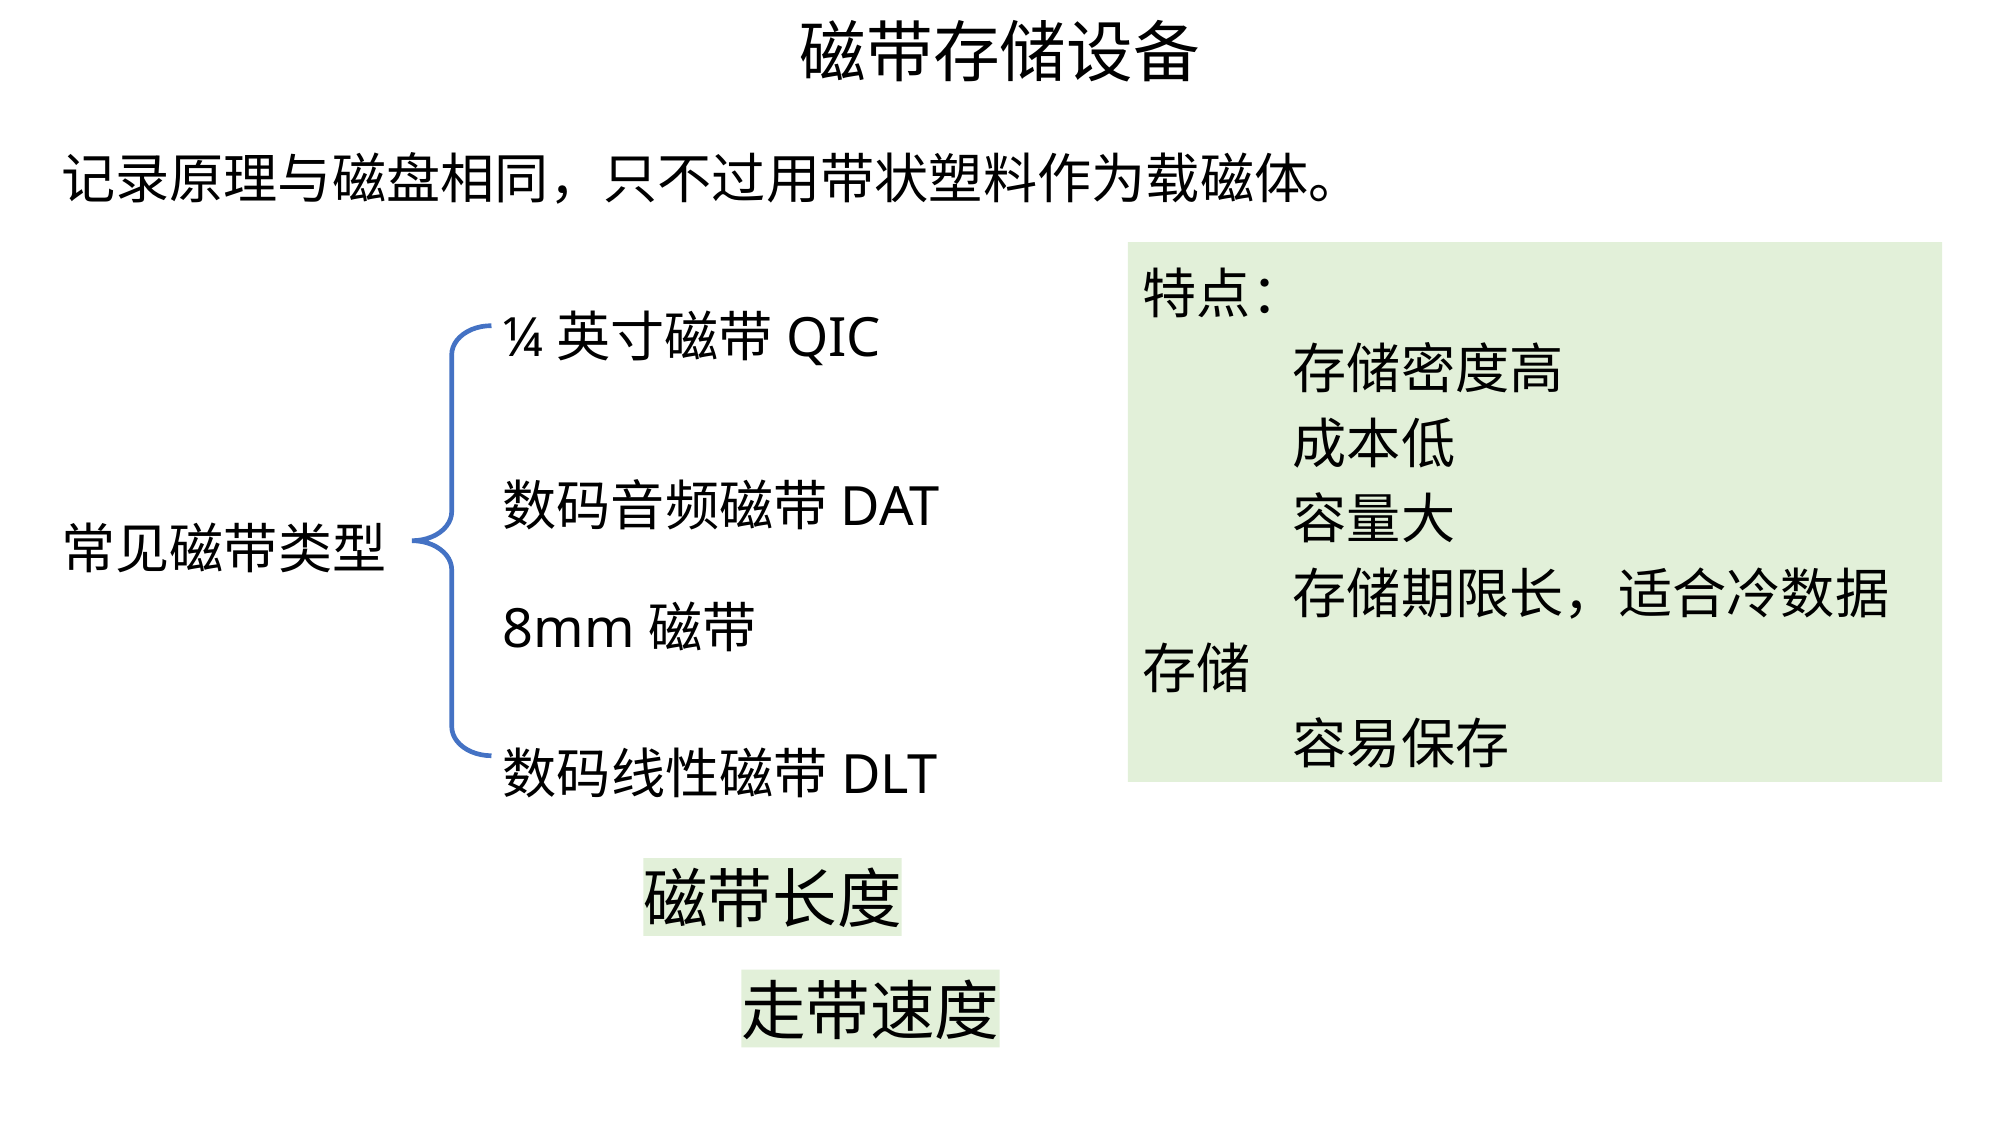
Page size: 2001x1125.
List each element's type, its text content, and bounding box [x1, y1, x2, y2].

text_box 数码线性磁带DLT [488, 699, 959, 813]
text_box 数码音频磁带DAT [487, 431, 959, 544]
text_box 特点： 存储密度高 成本低 容量大 存储期限长，适合冷数据存储 容易保存 [1127, 242, 1943, 782]
text_box 记录原理与磁盘相同，只不过用带状塑料作为载磁体。 [46, 126, 1943, 217]
text_box 磁带存储设备 [595, 2, 1405, 97]
text_box 常见磁带类型 [46, 474, 404, 587]
text_box 8mm磁带 [487, 553, 846, 667]
text_box ¼英寸磁带QIC [488, 262, 912, 375]
text_box [412, 325, 492, 757]
